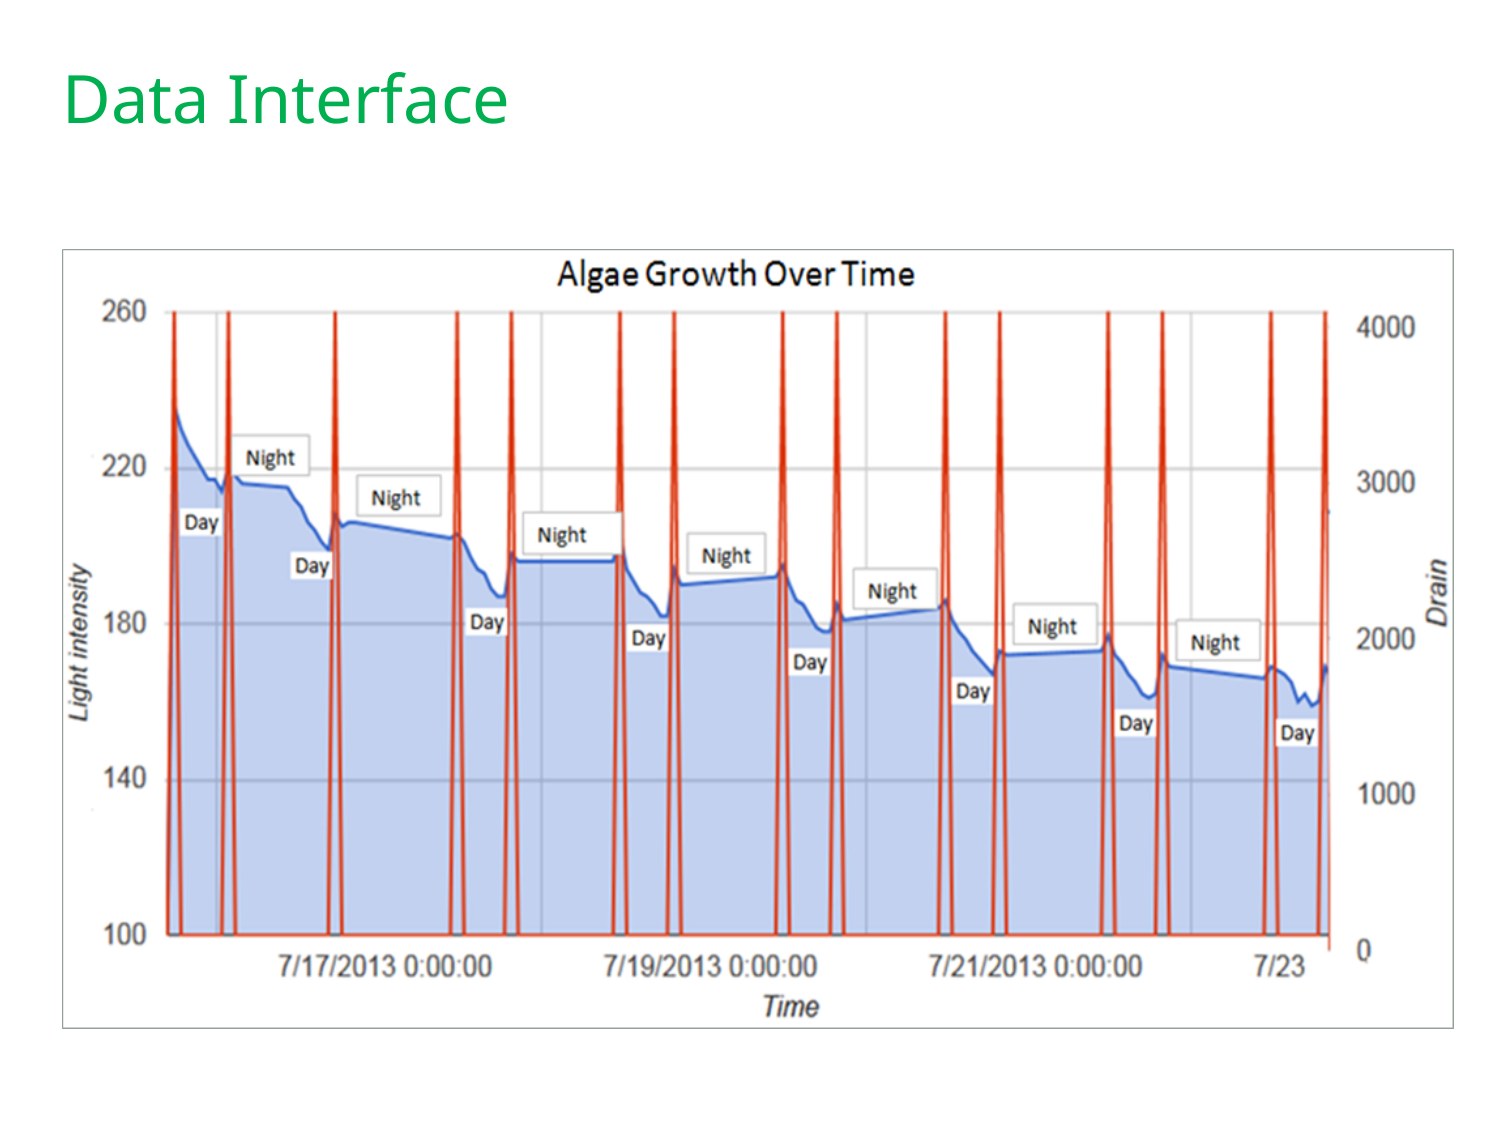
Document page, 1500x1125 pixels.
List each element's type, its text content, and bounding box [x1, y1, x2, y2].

text_box Data Interface [47, 49, 1148, 145]
picture [62, 249, 1454, 1030]
